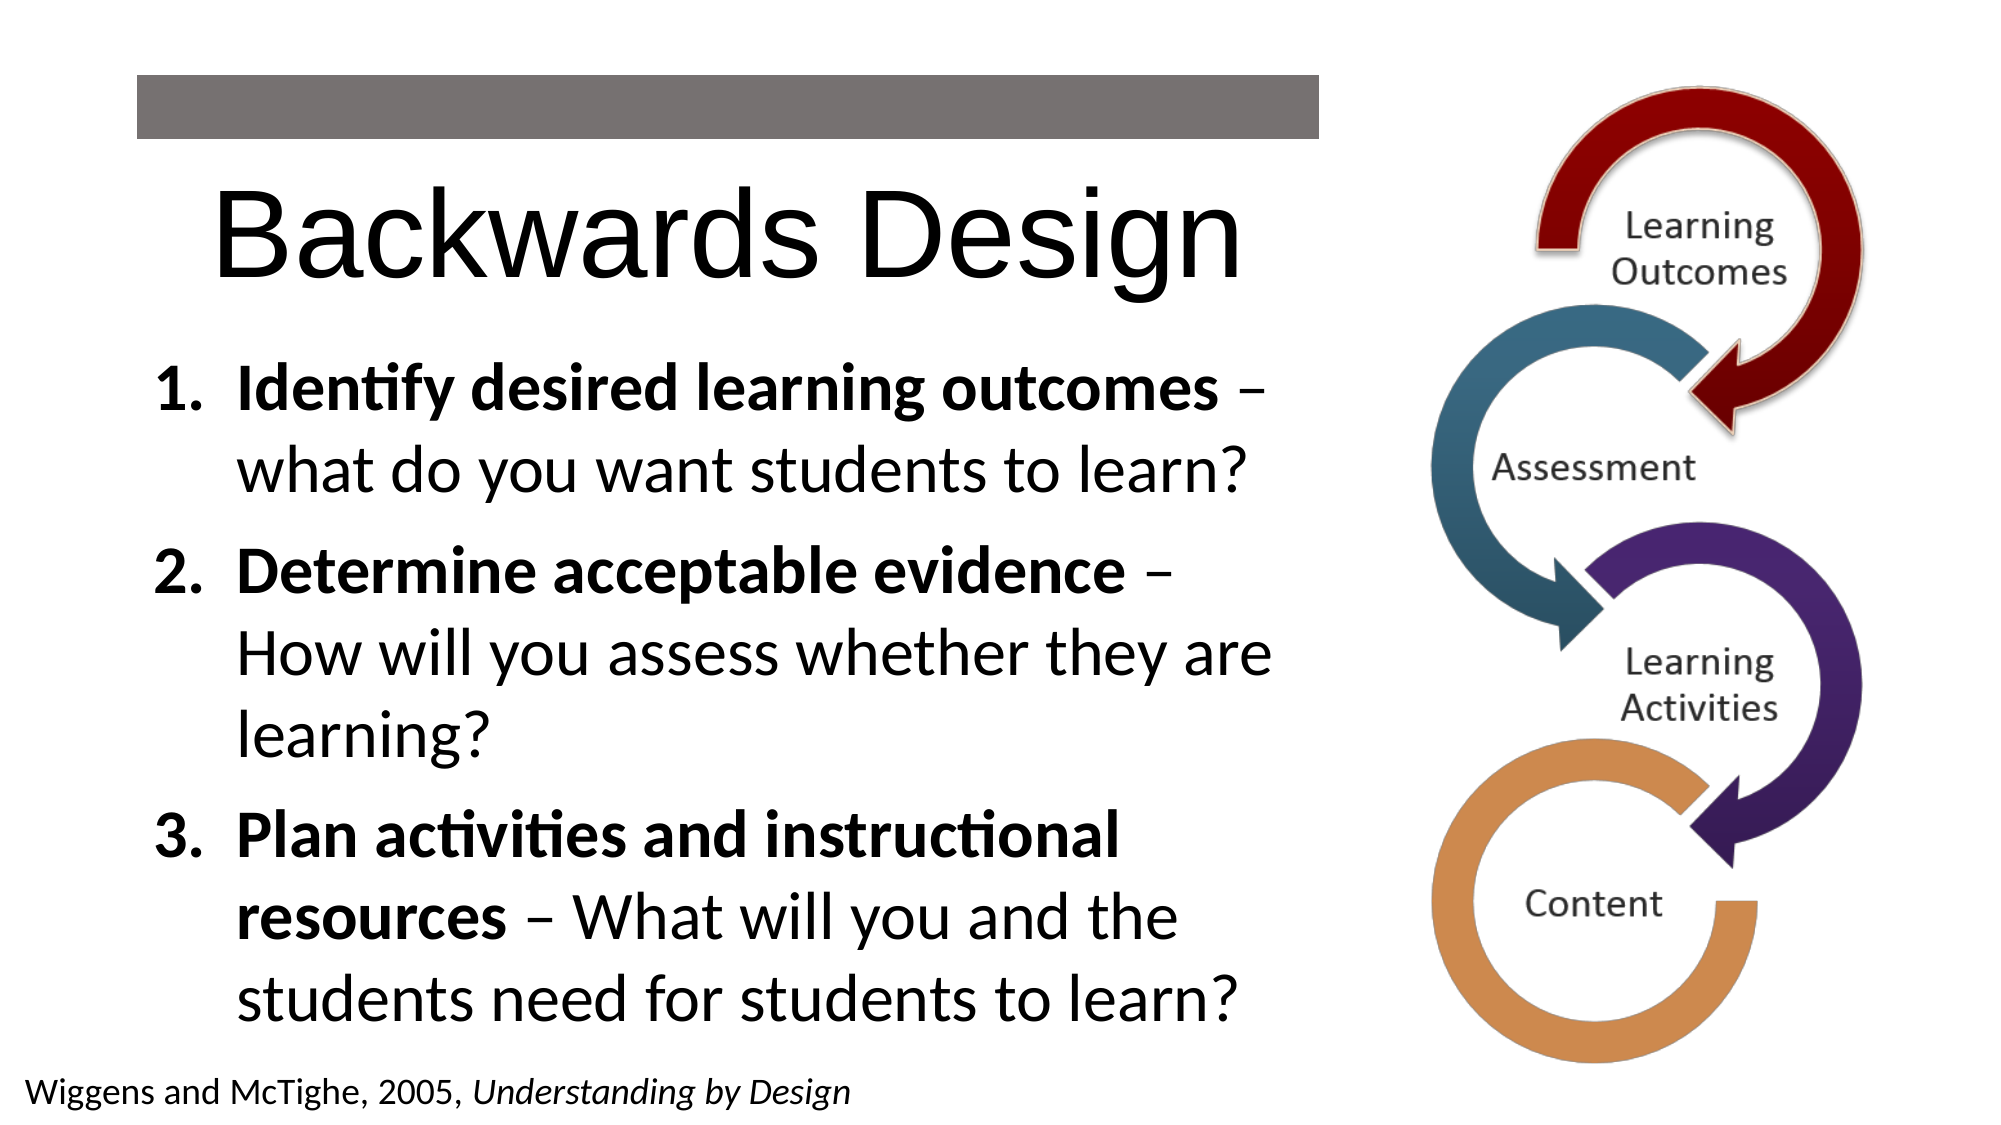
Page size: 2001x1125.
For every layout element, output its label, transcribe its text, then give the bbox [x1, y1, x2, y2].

text_box Wiggens and McTighe, 2005, Understanding by Design [10, 1059, 867, 1120]
picture [1293, 0, 2000, 1125]
text_box [137, 75, 1293, 139]
title Backwards Design [138, 138, 1293, 312]
text_box Identify desired learning outcomes – what do you want students to learn? Determine acceptable evidence – How will you assess whether they are learning? Plan activities and instructional resources – What will you and the students need for students to learn? [138, 335, 1293, 1057]
